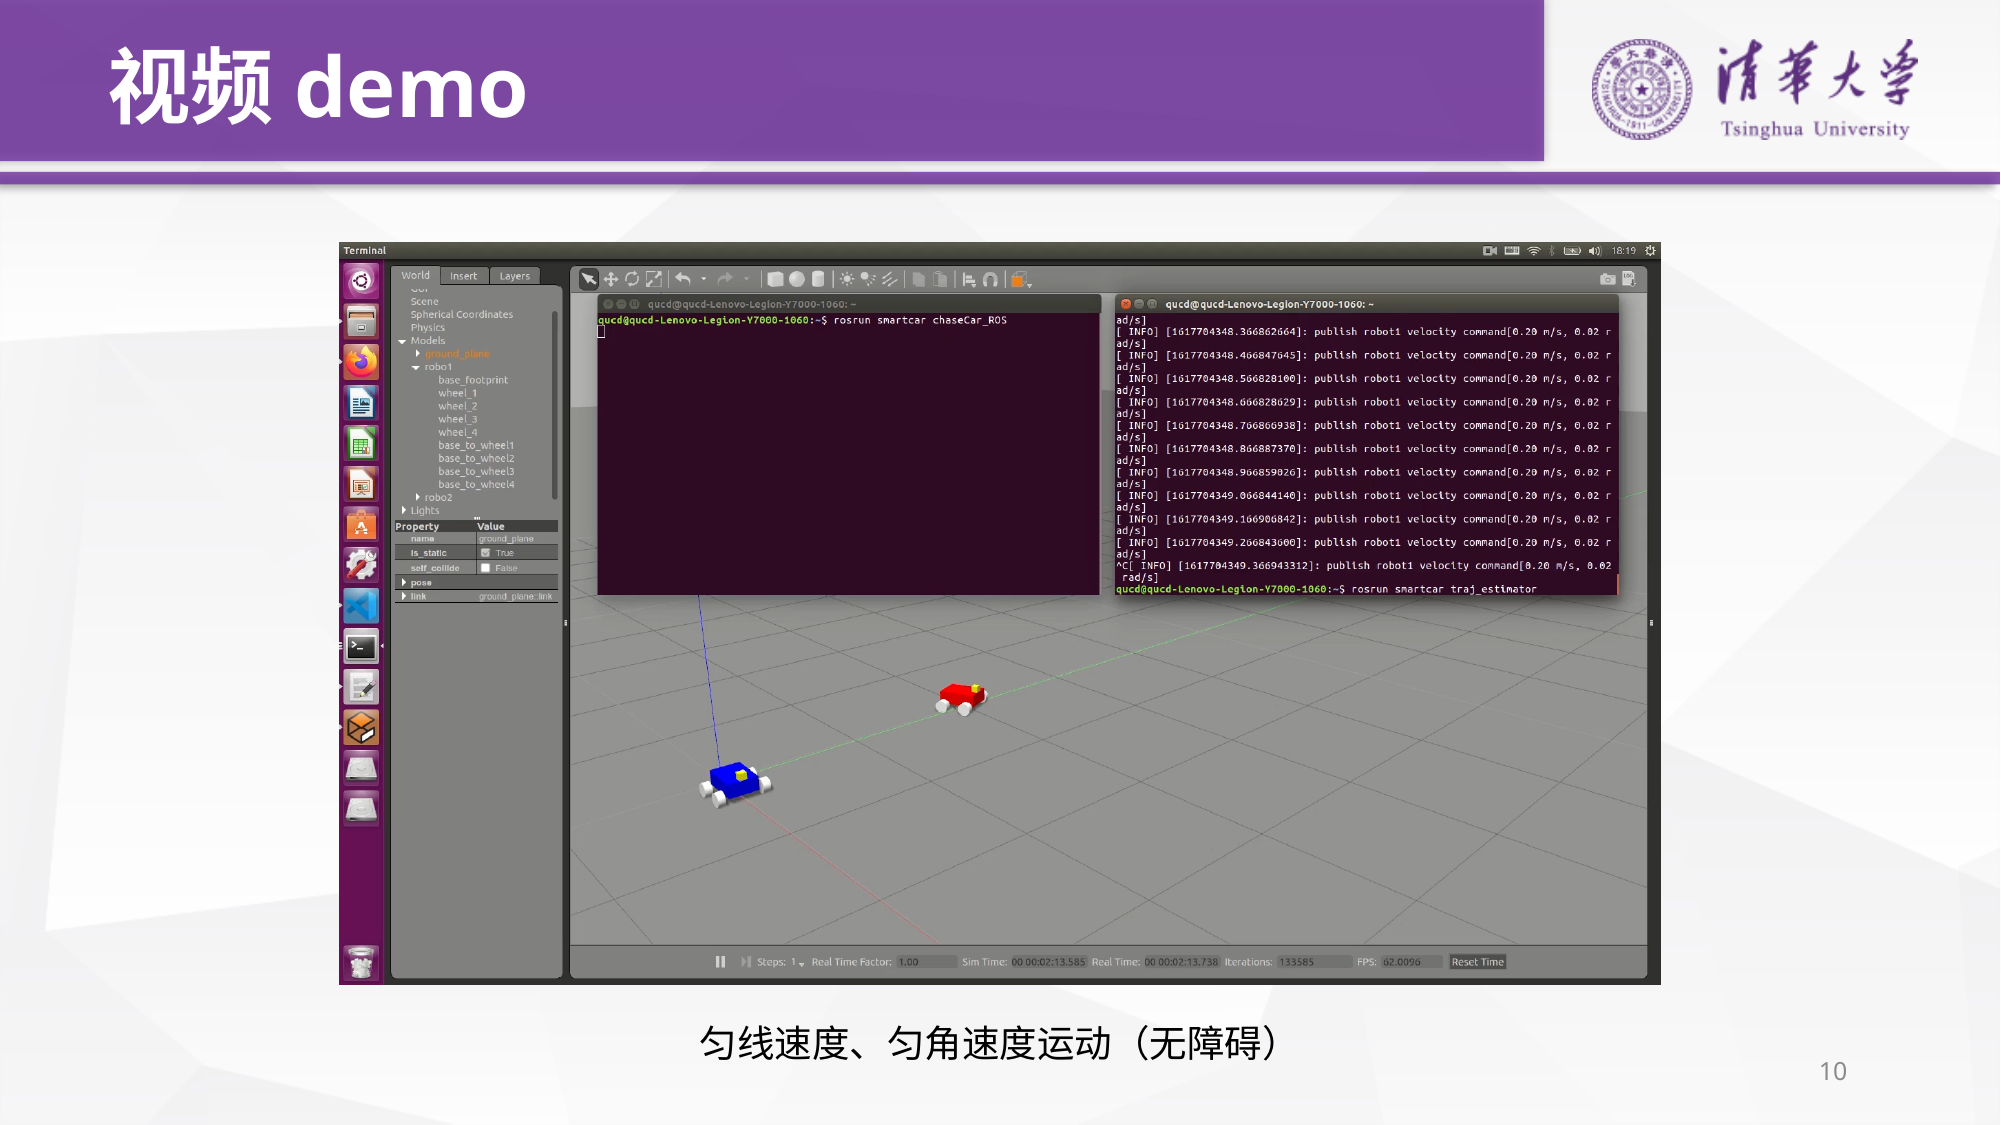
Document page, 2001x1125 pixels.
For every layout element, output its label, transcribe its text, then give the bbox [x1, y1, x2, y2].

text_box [0, 0, 2000, 185]
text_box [338, 241, 1662, 986]
picture [0, 0, 2001, 1125]
text_box 匀线速度、匀角速度运动（无障碍） [685, 1012, 1315, 1073]
slide_number 10 [1412, 1042, 1863, 1103]
